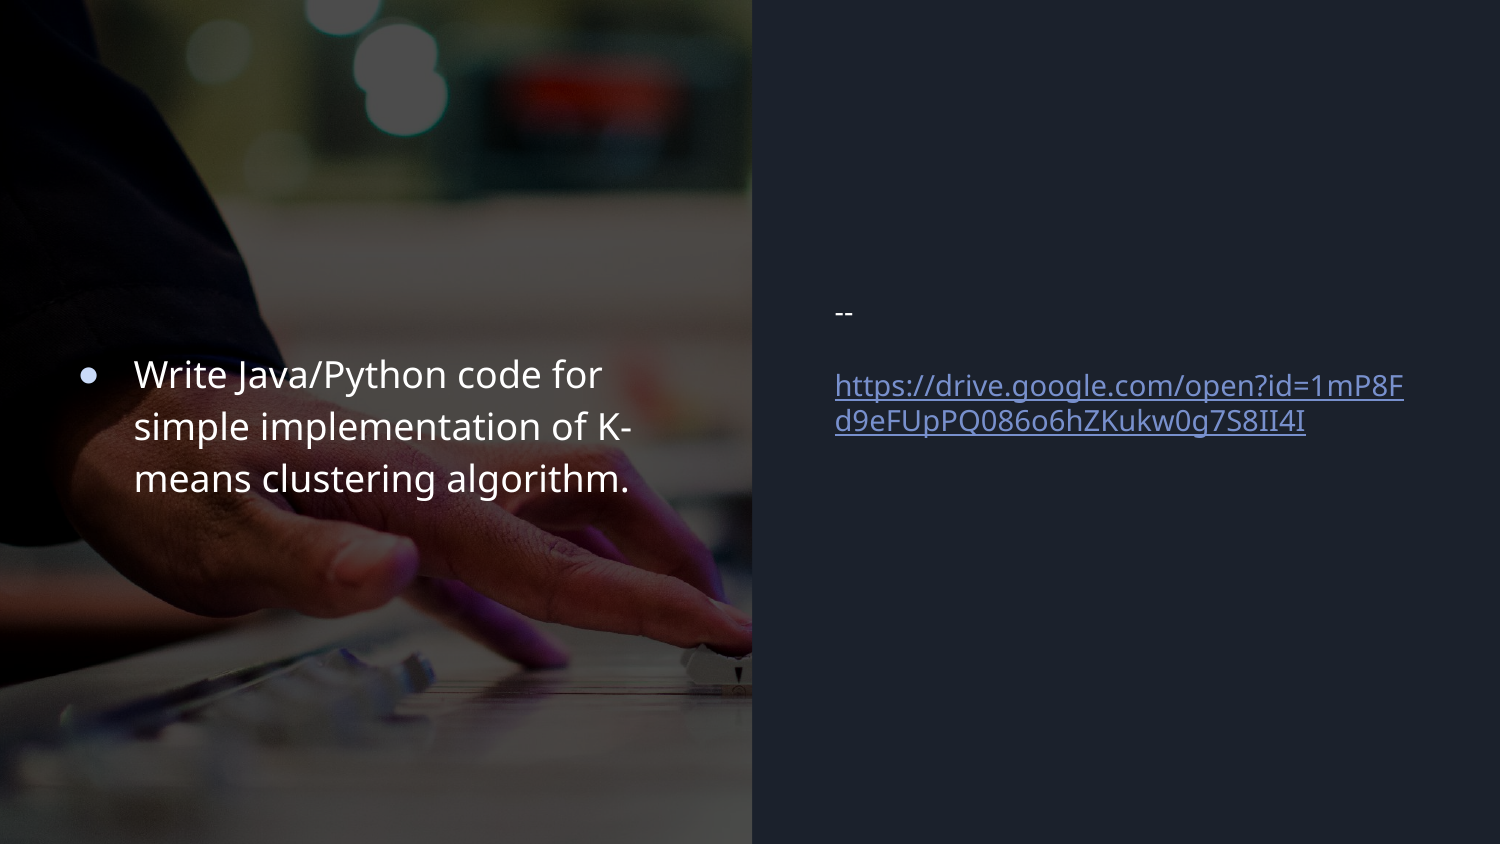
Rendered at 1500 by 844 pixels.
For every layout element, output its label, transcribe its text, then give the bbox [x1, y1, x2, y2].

list -- https://drive.google.com/open?id=1mP8Fd9eFUpPQ086o6hZKukw0g7S8II4I [819, 57, 1423, 443]
picture [0, 0, 753, 844]
